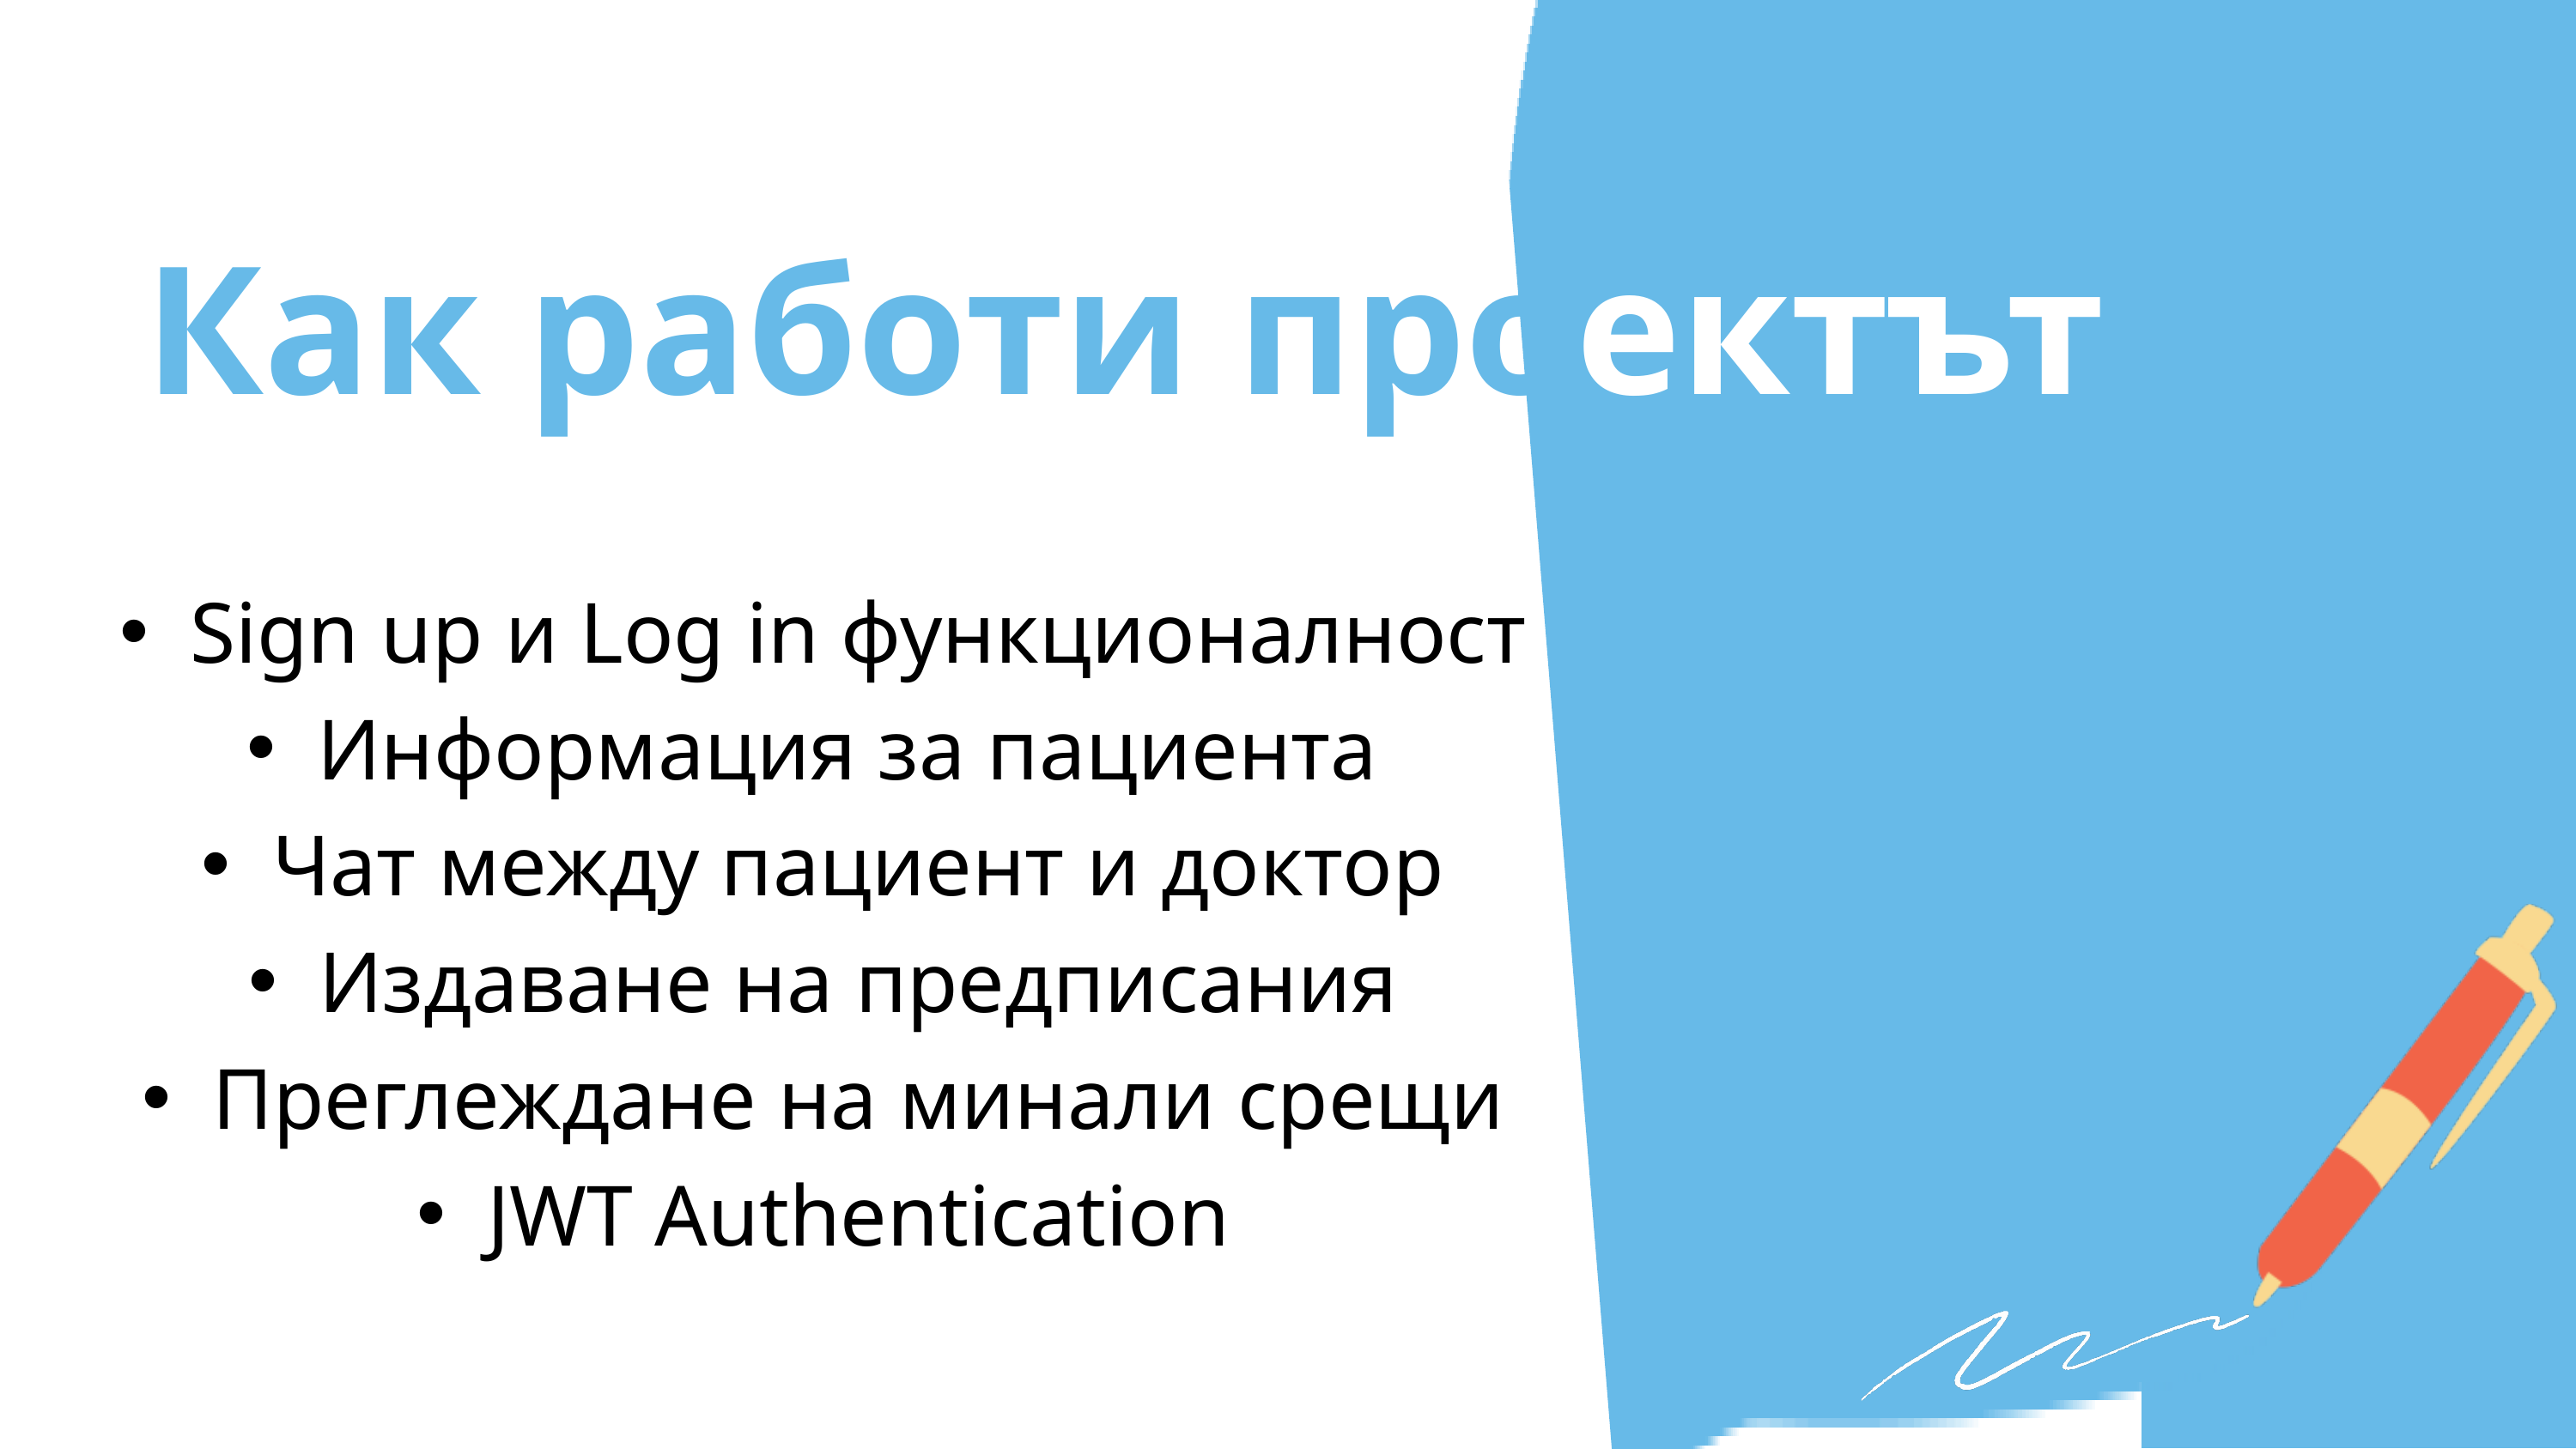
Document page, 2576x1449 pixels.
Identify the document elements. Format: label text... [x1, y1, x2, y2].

text_box Sign up и Log in функционалност Информация за пациента Чат между пациент и доктор Издаване на предписания Преглеждане на минали срещи JWT Authentication [21, 563, 1474, 1263]
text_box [1479, 0, 2576, 1449]
text_box Как работи проектът [144, 246, 1474, 431]
